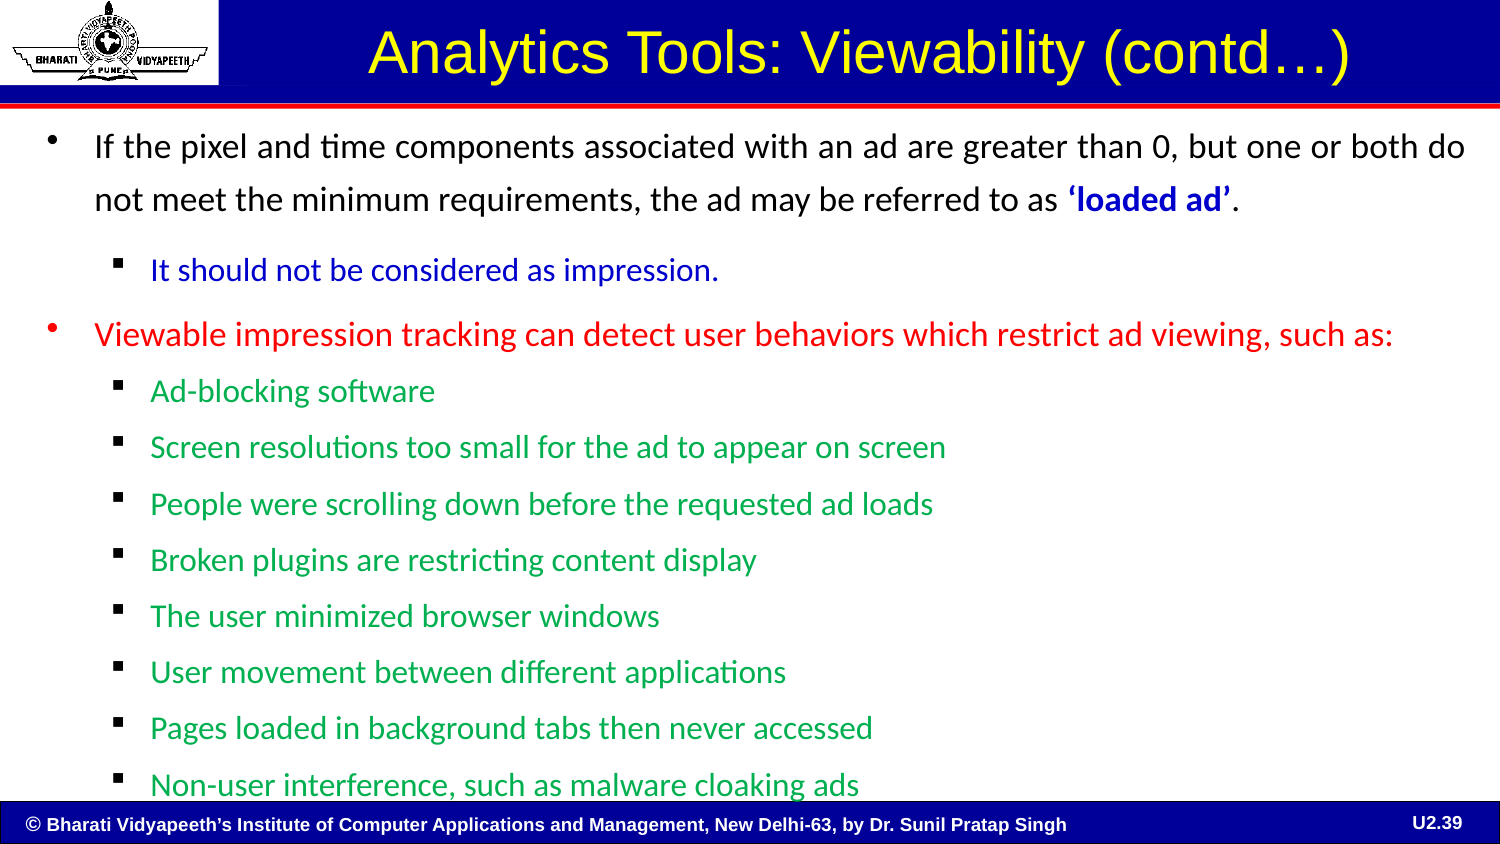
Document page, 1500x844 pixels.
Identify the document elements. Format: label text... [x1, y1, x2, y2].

title Analytics Tools: Viewability (contd…) [233, 6, 1488, 89]
list If the pixel and time components associated with an ad are greater than 0, but one or both do not meet the minimum requirements, the ad may be referred to as ‘loaded ad’. It should not be considered as impression. Viewable impression tracking can detect user behaviors which restrict ad viewing, such as: Ad-blocking software Screen resolutions too small for the ad to appear on screen People were scrolling down before the requested ad loads Broken plugins are restricting content display The user minimized browser windows User movement between different applications Pages loaded in background tabs then never accessed Non-user interference, such as malware cloaking ads [33, 106, 1481, 802]
picture [12, 1, 208, 81]
